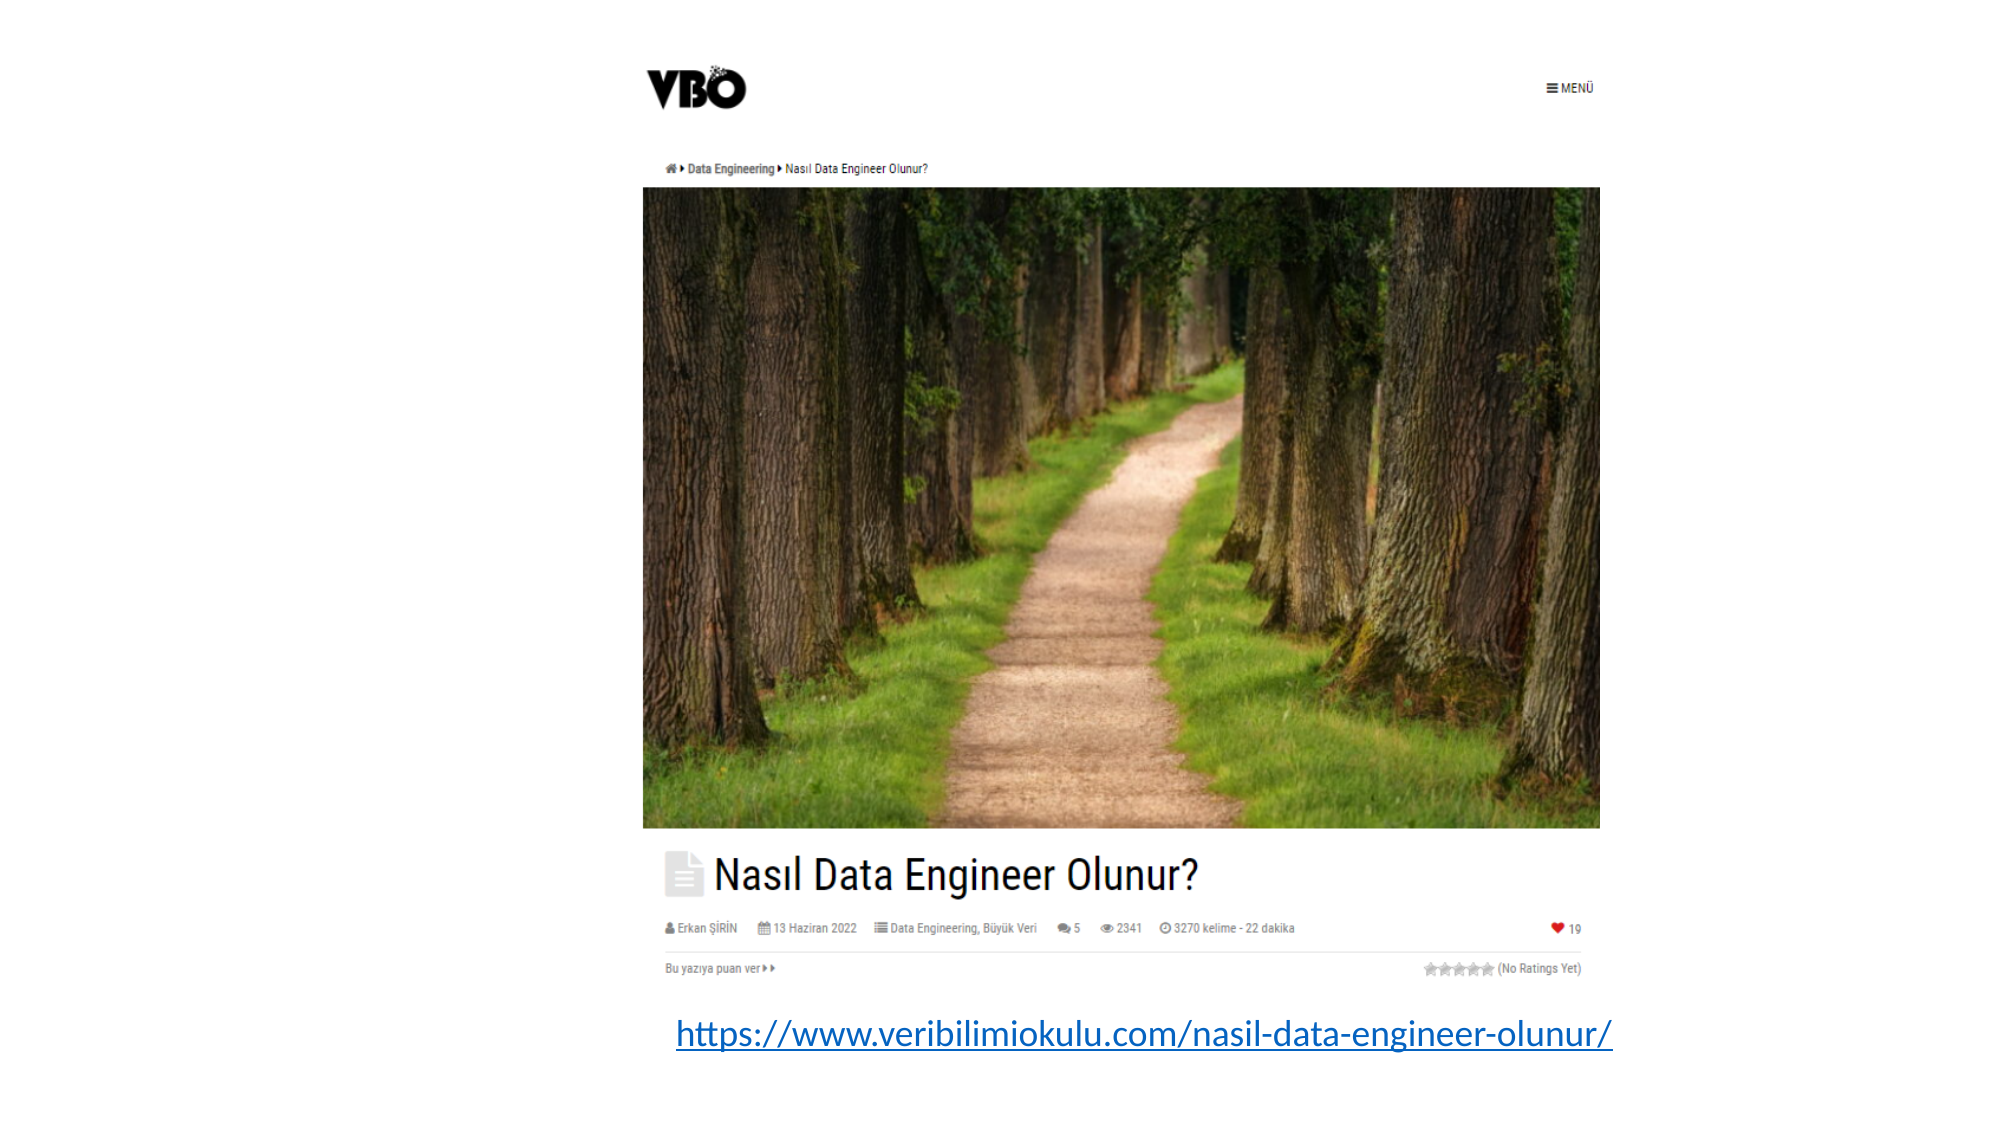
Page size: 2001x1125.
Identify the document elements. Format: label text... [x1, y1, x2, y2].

text_box https://www.veribilimiokulu.com/nasil-data-engineer-olunur/ [661, 1001, 1662, 1062]
picture [636, 62, 1600, 980]
